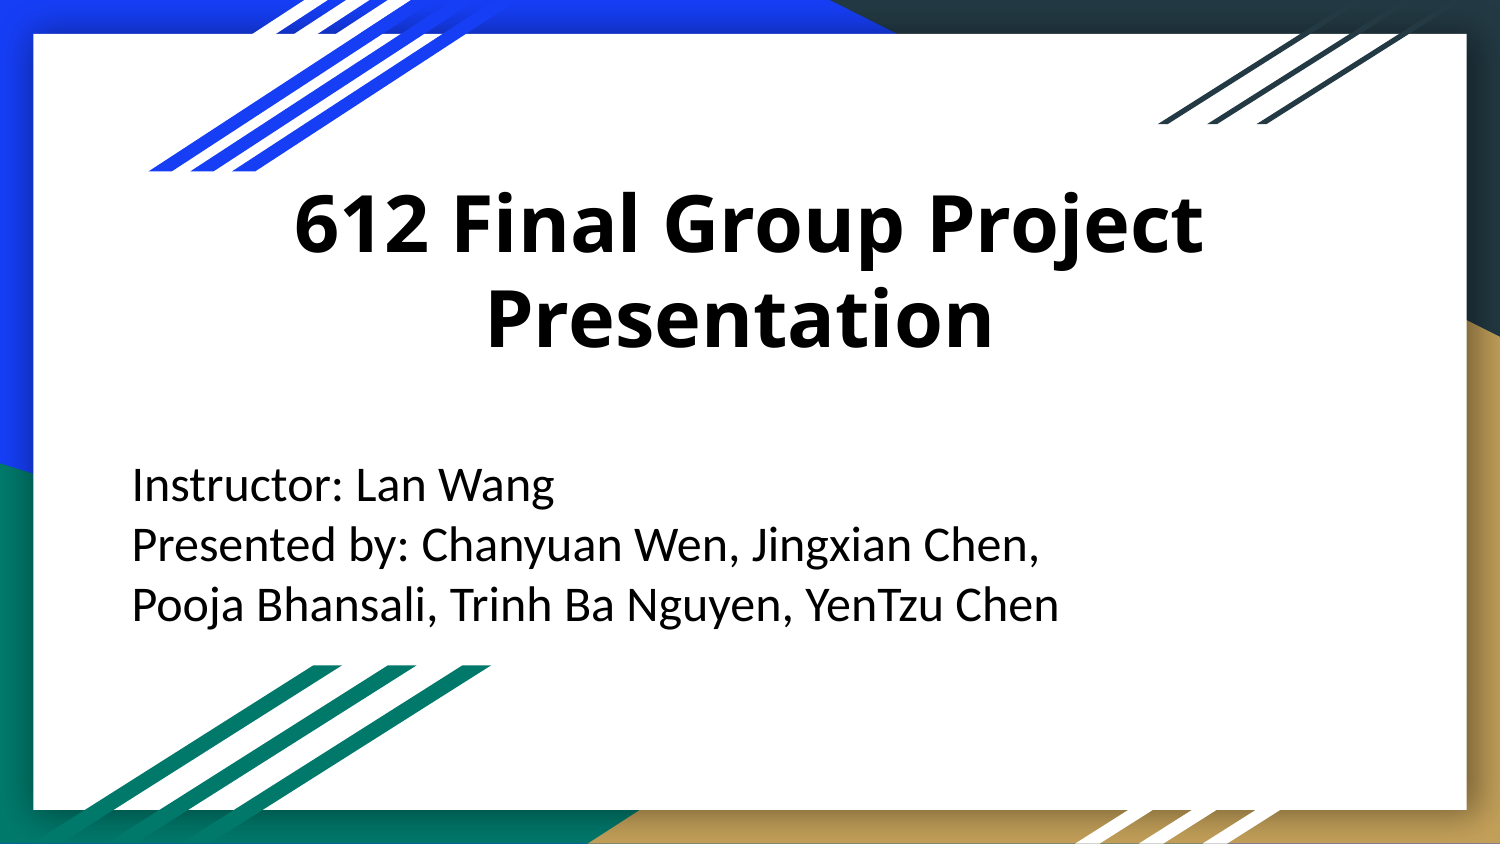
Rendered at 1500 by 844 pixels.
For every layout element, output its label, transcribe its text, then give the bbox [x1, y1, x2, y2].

title 612 Final Group Project Presentation [51, 99, 1449, 437]
subtitle Instructor: Lan Wang Presented by: Chanyuan Wen, Jingxian Chen, Pooja Bhansali, Trinh Ba Nguyen, YenTzu Chen [116, 436, 1500, 844]
